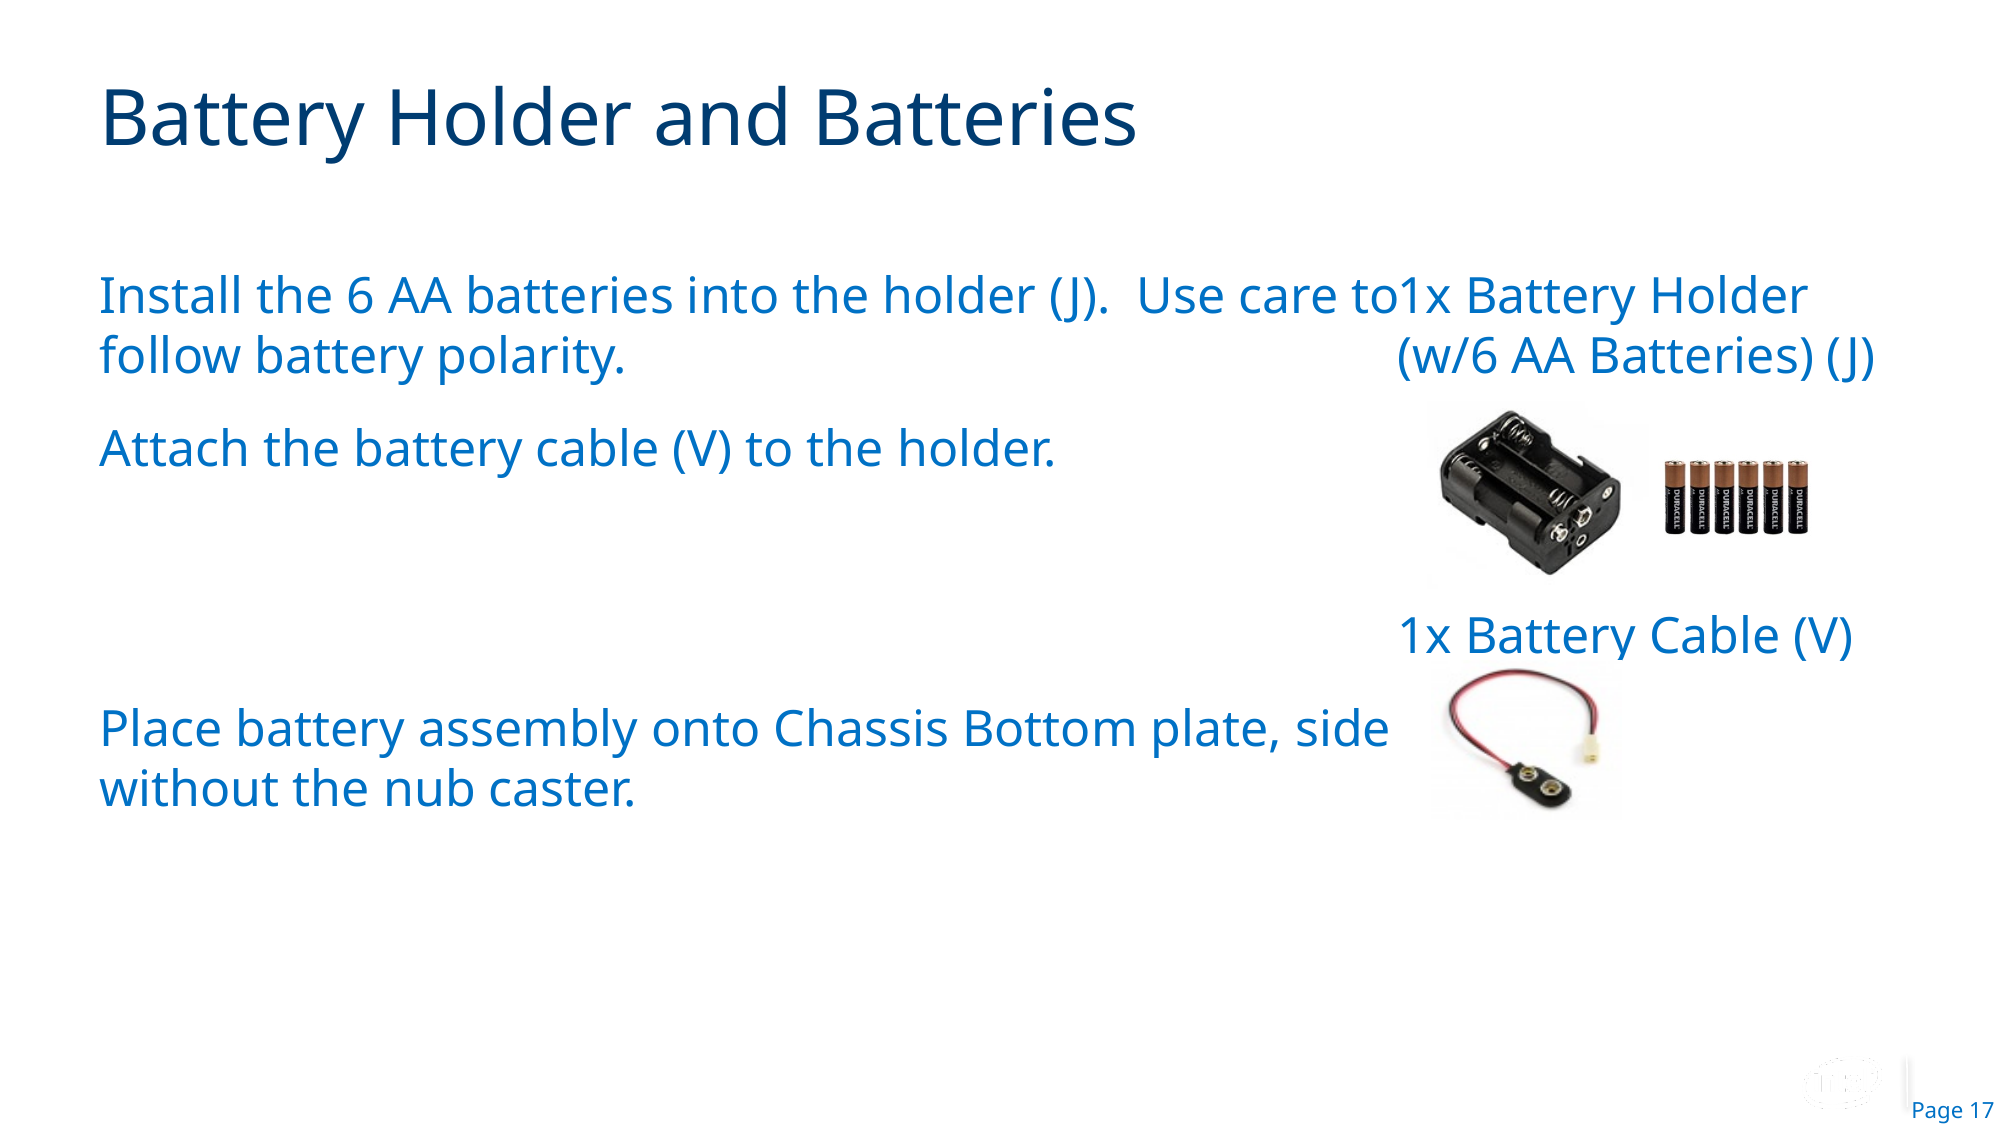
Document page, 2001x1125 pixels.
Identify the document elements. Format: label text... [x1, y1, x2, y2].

text_box Page 17 [1528, 1080, 1995, 1125]
list 1x Battery Holder (w/6 AA Batteries) (J) 1x Battery Cable (V) [1397, 263, 1900, 1013]
picture [1419, 401, 1649, 592]
picture [1431, 660, 1622, 821]
title Battery Holder and Batteries [99, 67, 1900, 258]
picture [1656, 451, 1817, 542]
list Install the 6 AA batteries into the holder (J). Use care to follow battery polarity. Attach the battery cable (V) to the holder. Place battery assembly onto Chassis Bottom plate, side without the nub caster. [99, 263, 1397, 1013]
slide_number 17 [1503, 1055, 1970, 1116]
